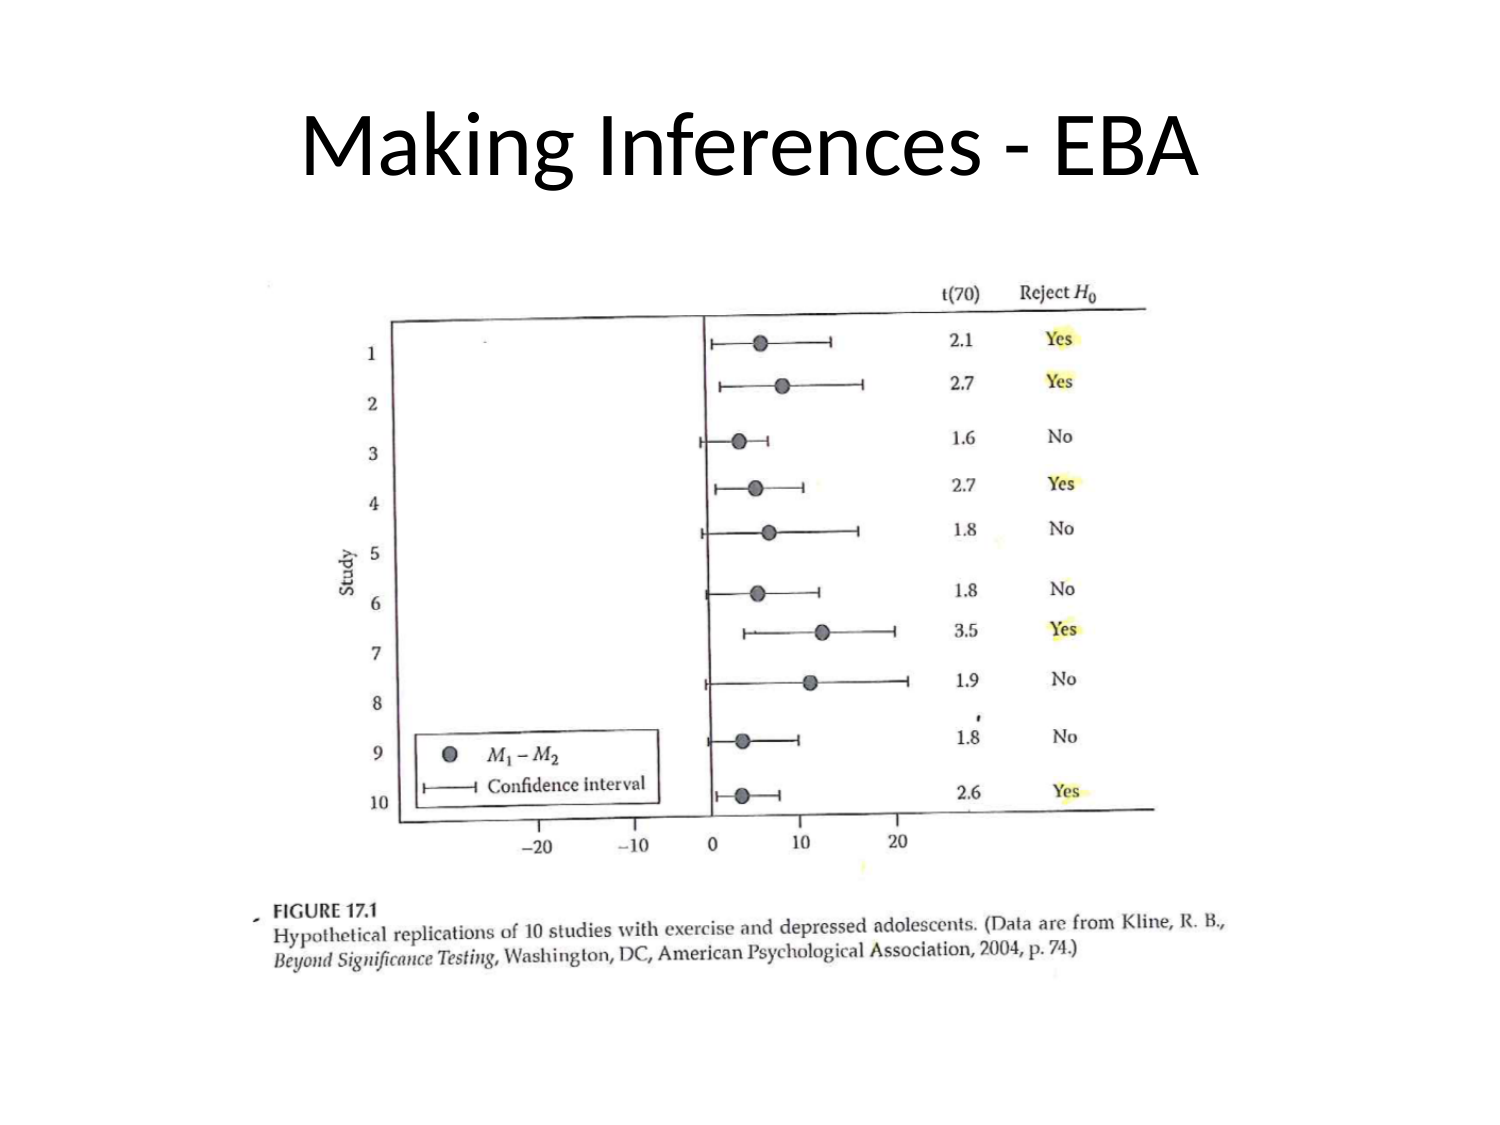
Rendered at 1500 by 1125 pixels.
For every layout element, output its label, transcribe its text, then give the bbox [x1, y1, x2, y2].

title Making Inferences - EBA [75, 45, 1425, 233]
picture [251, 262, 1249, 1005]
